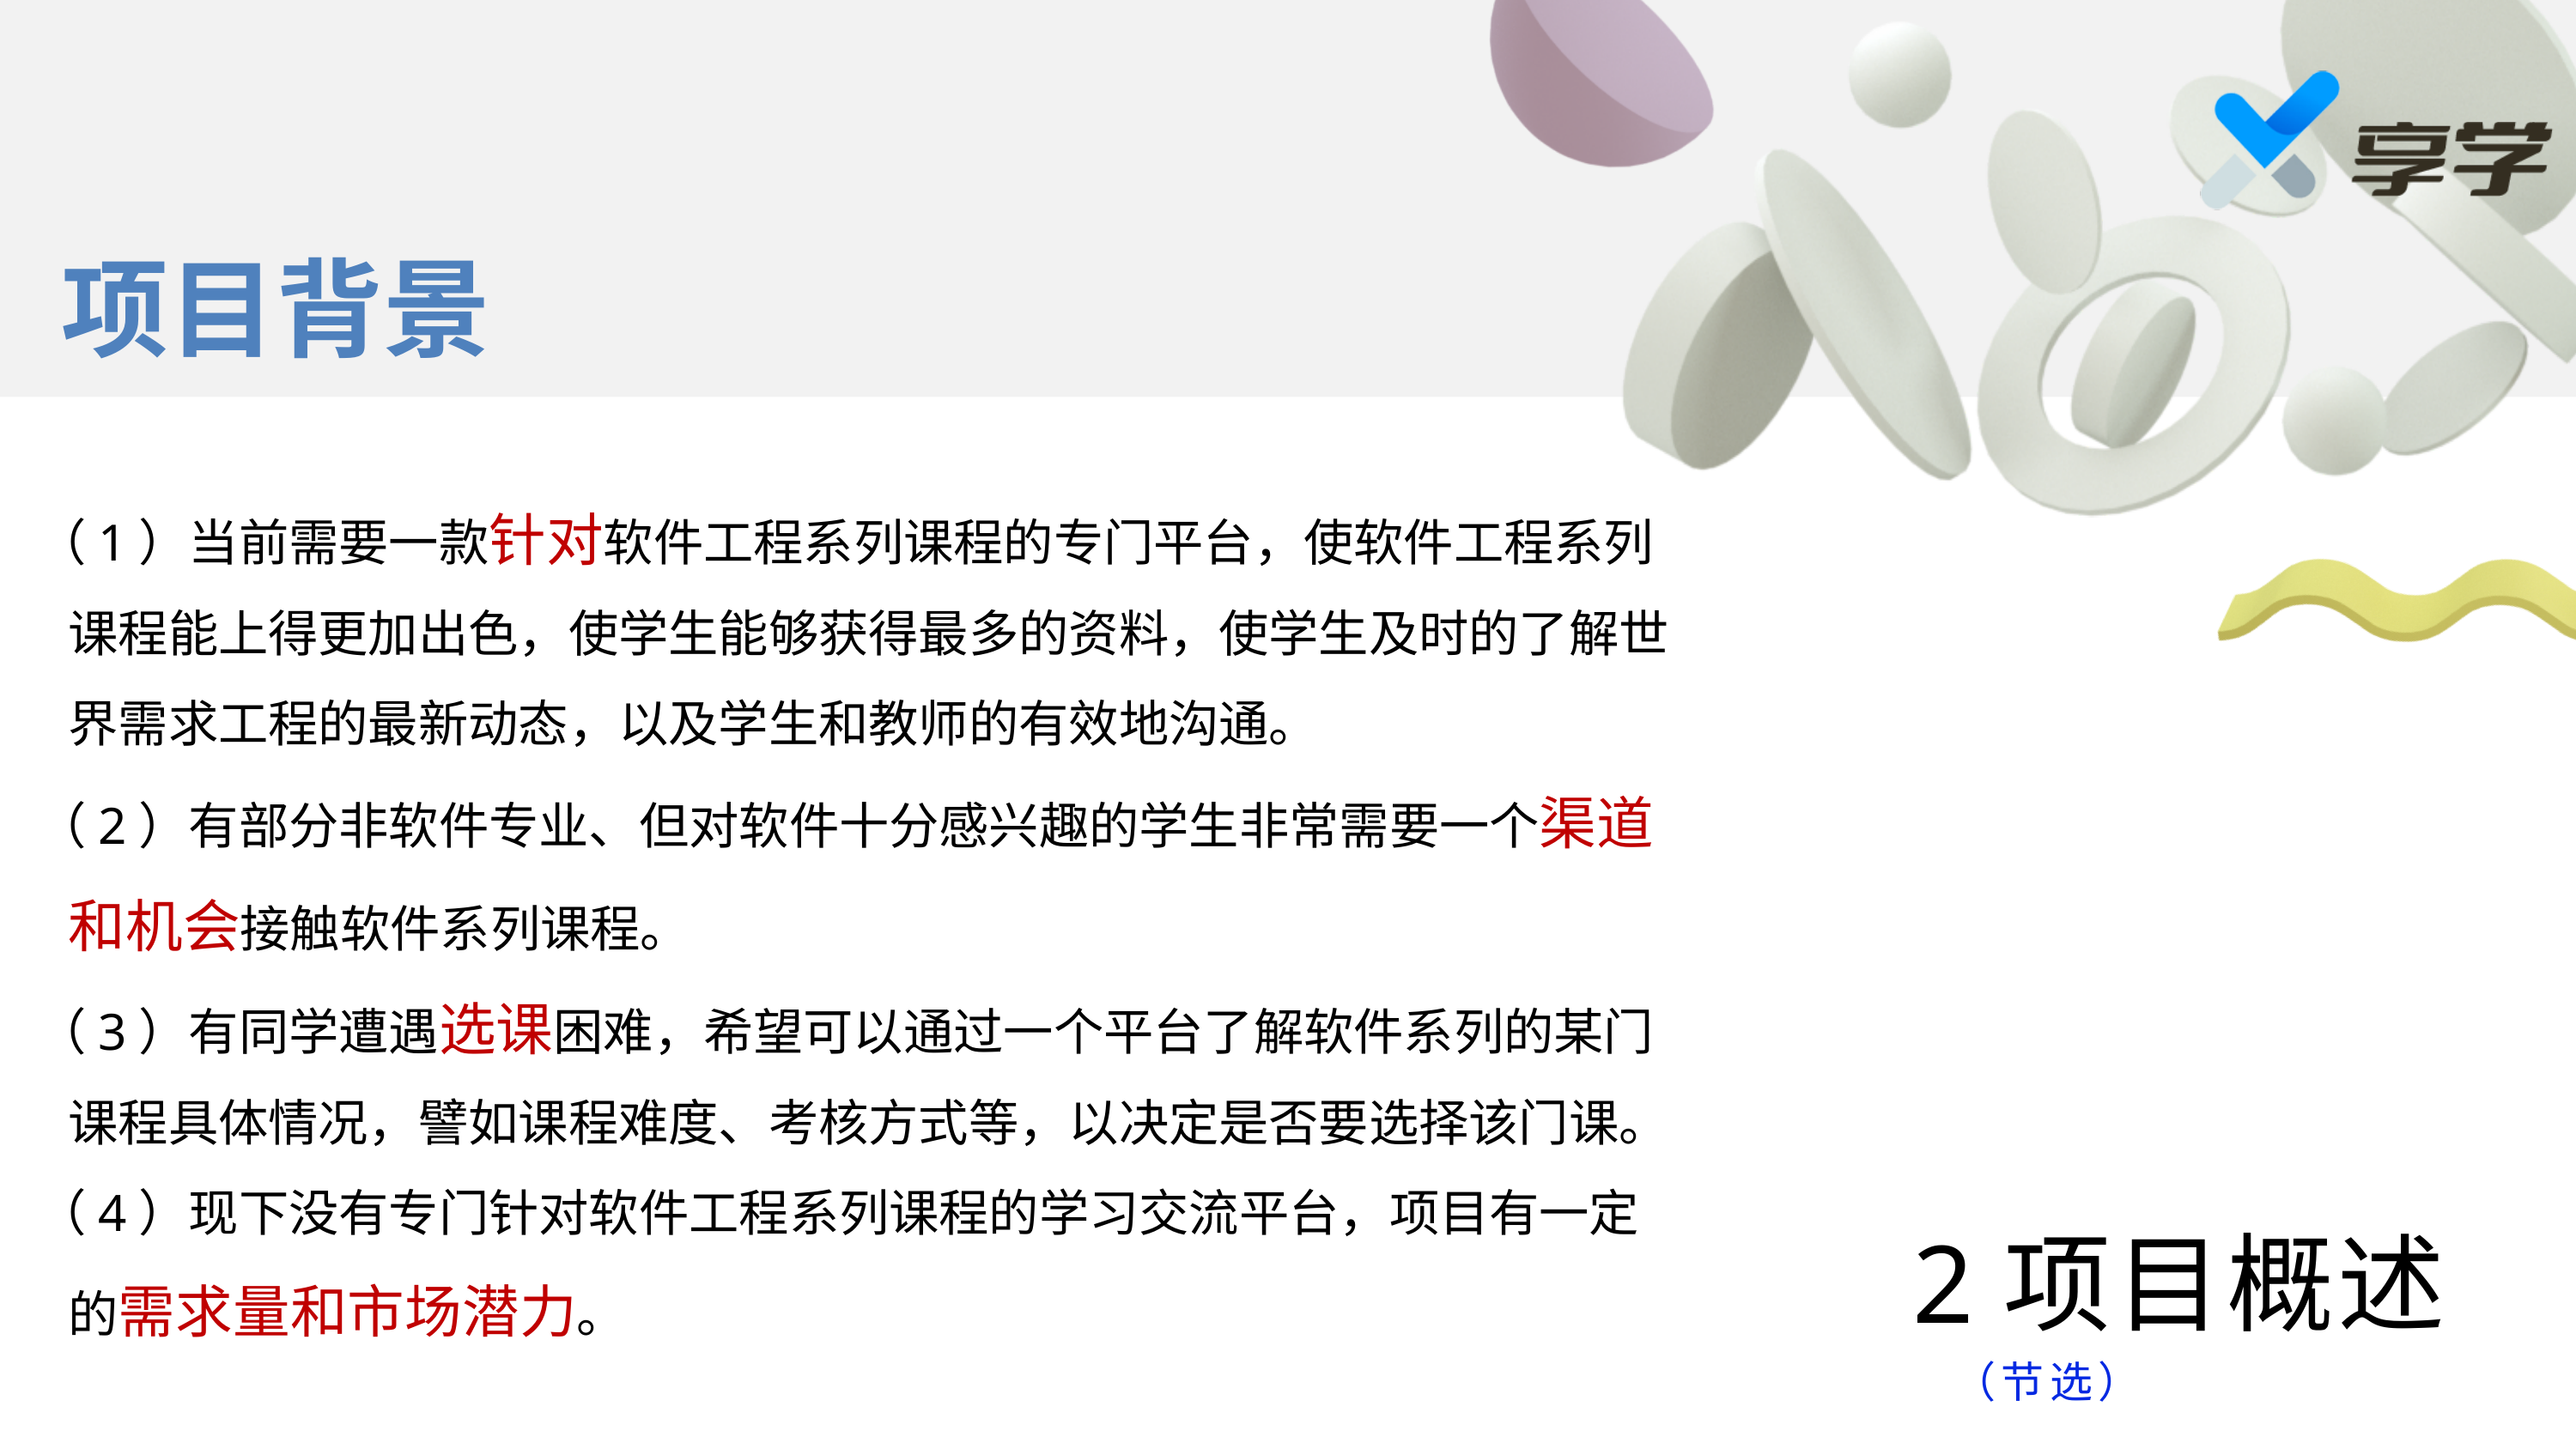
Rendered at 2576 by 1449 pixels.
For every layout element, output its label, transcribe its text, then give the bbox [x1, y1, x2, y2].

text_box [1489, 0, 2576, 782]
text_box 2项目概述 （节选） [1910, 1187, 2576, 1407]
text_box 项目背景 [48, 235, 785, 378]
text_box （1）当前需要一款针对软件工程系列课程的专门平台，使软件工程系列课程能上得更加出色，使学生能够获得最多的资料，使学生及时的了解世界需求工程的最新动态，以及学生和教师的有效地沟通。 （2）有部分非软件专业、但对软件十分感兴趣的学生非常需要一个渠道和机会接触软件系列课程。 （3）有同学遭遇选课困难，希望可以通过一个平台了解软件系列的某门课程具体情况，譬如课程难度、考核方式等，以决定是否要选择该门课。 （4）现下没有专门针对软件工程系列课程的学习交流平台，项目有一定的需求量和市场潜力。 [23, 463, 1693, 1351]
text_box [0, 0, 1487, 397]
picture [2160, 24, 2576, 265]
